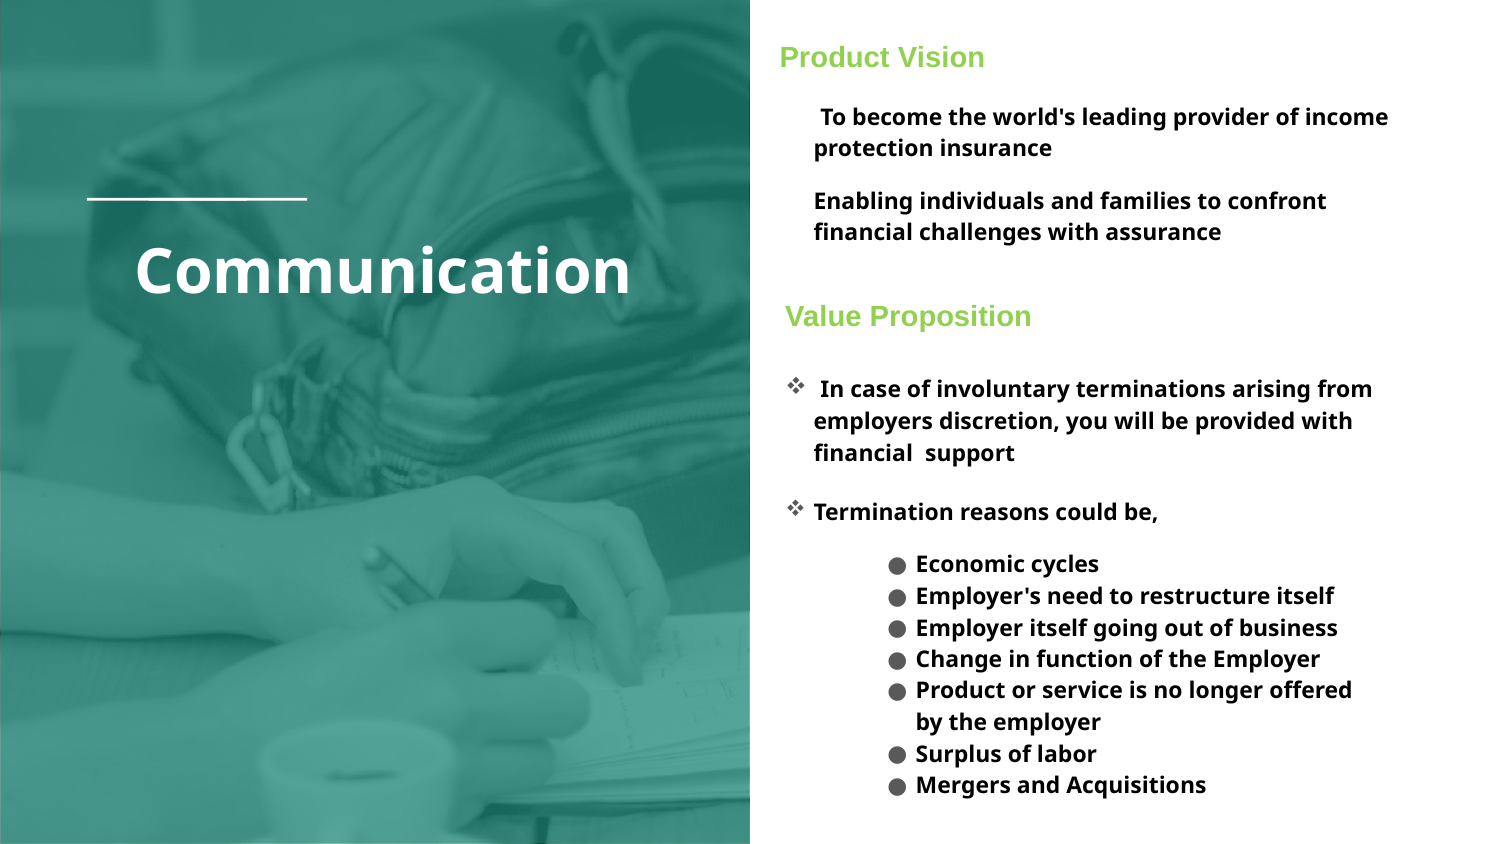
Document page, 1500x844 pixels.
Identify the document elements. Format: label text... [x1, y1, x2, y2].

text_box In case of involuntary terminations arising from employers discretion, you will be provided with financial support Termination reasons could be, [770, 354, 1408, 548]
title Communication [119, 216, 662, 494]
text_box Economic cycles Employer's need to restructure itself Employer itself going out of business Change in function of the Employer Product or service is no longer offered by the employer Surplus of labor Mergers and Acquisitions [872, 530, 1385, 813]
text_box Product Vision [764, 31, 1243, 81]
list To become the world's leading provider of income protection insurance Enabling individuals and families to confront financial challenges with assurance [770, 81, 1408, 275]
text_box Value Proposition [770, 289, 1249, 340]
